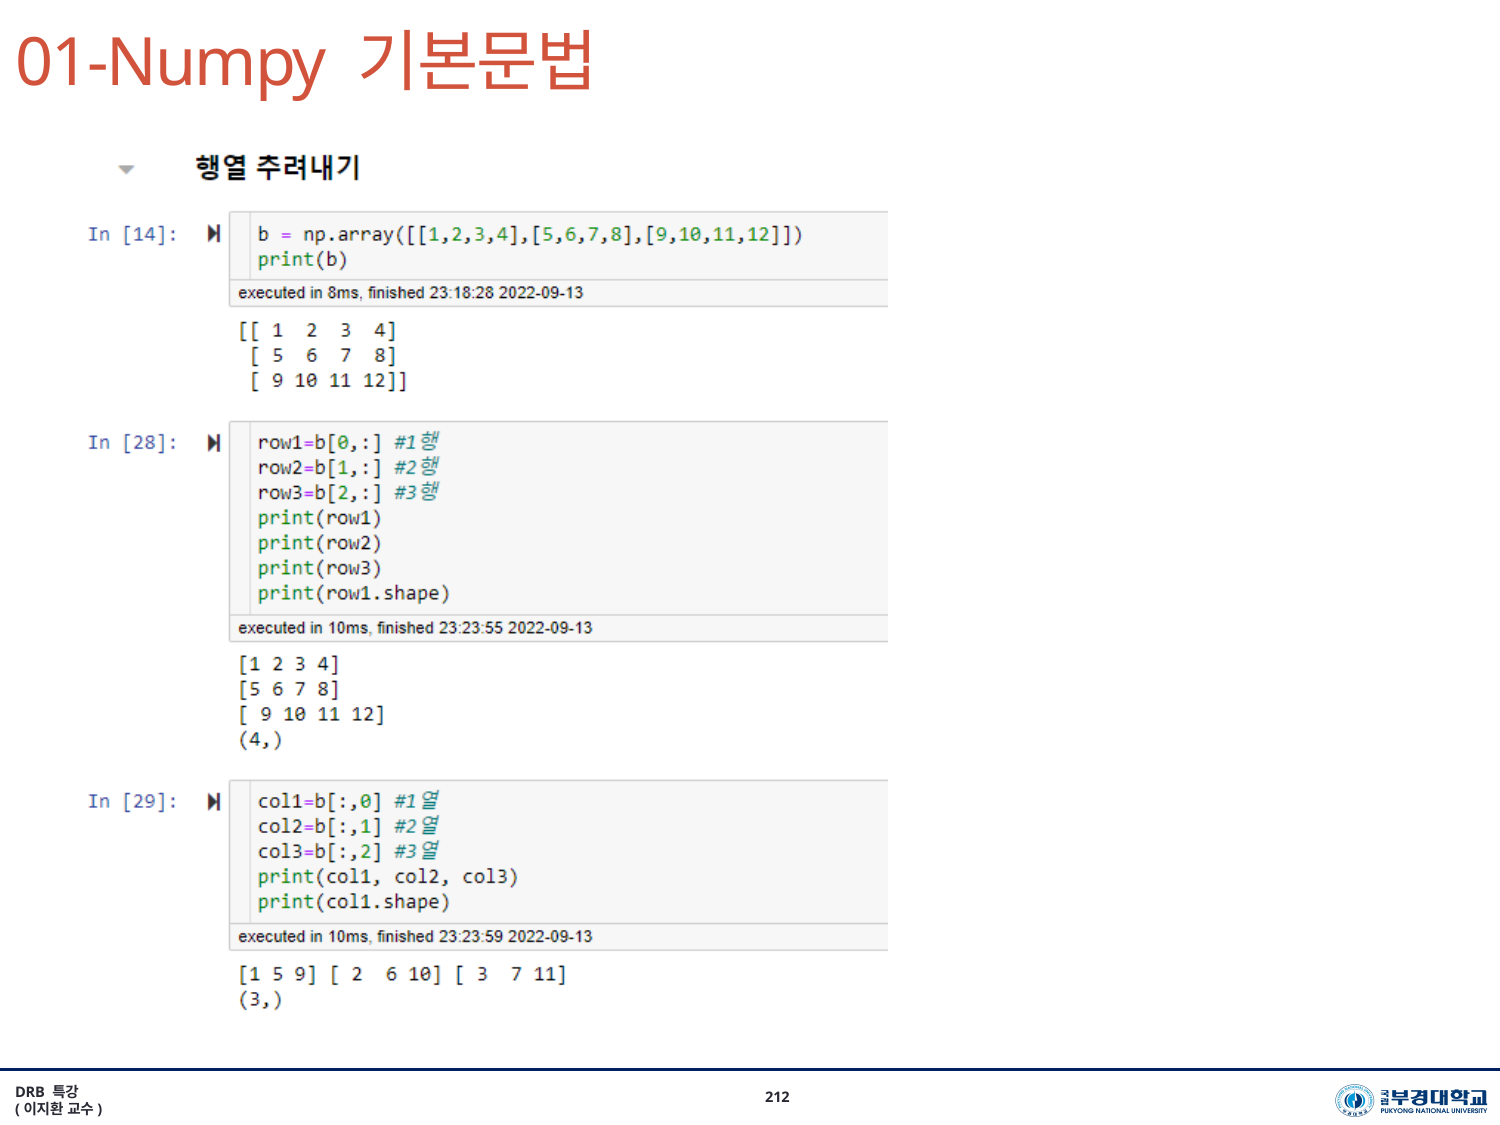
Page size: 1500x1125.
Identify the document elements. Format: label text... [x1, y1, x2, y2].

picture [1330, 1079, 1495, 1121]
title 01-Numpy 기본문법 [0, 1, 1500, 116]
slide_number DRB 특강 (이지환 교수) [0, 1082, 303, 1118]
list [61, 138, 888, 1023]
